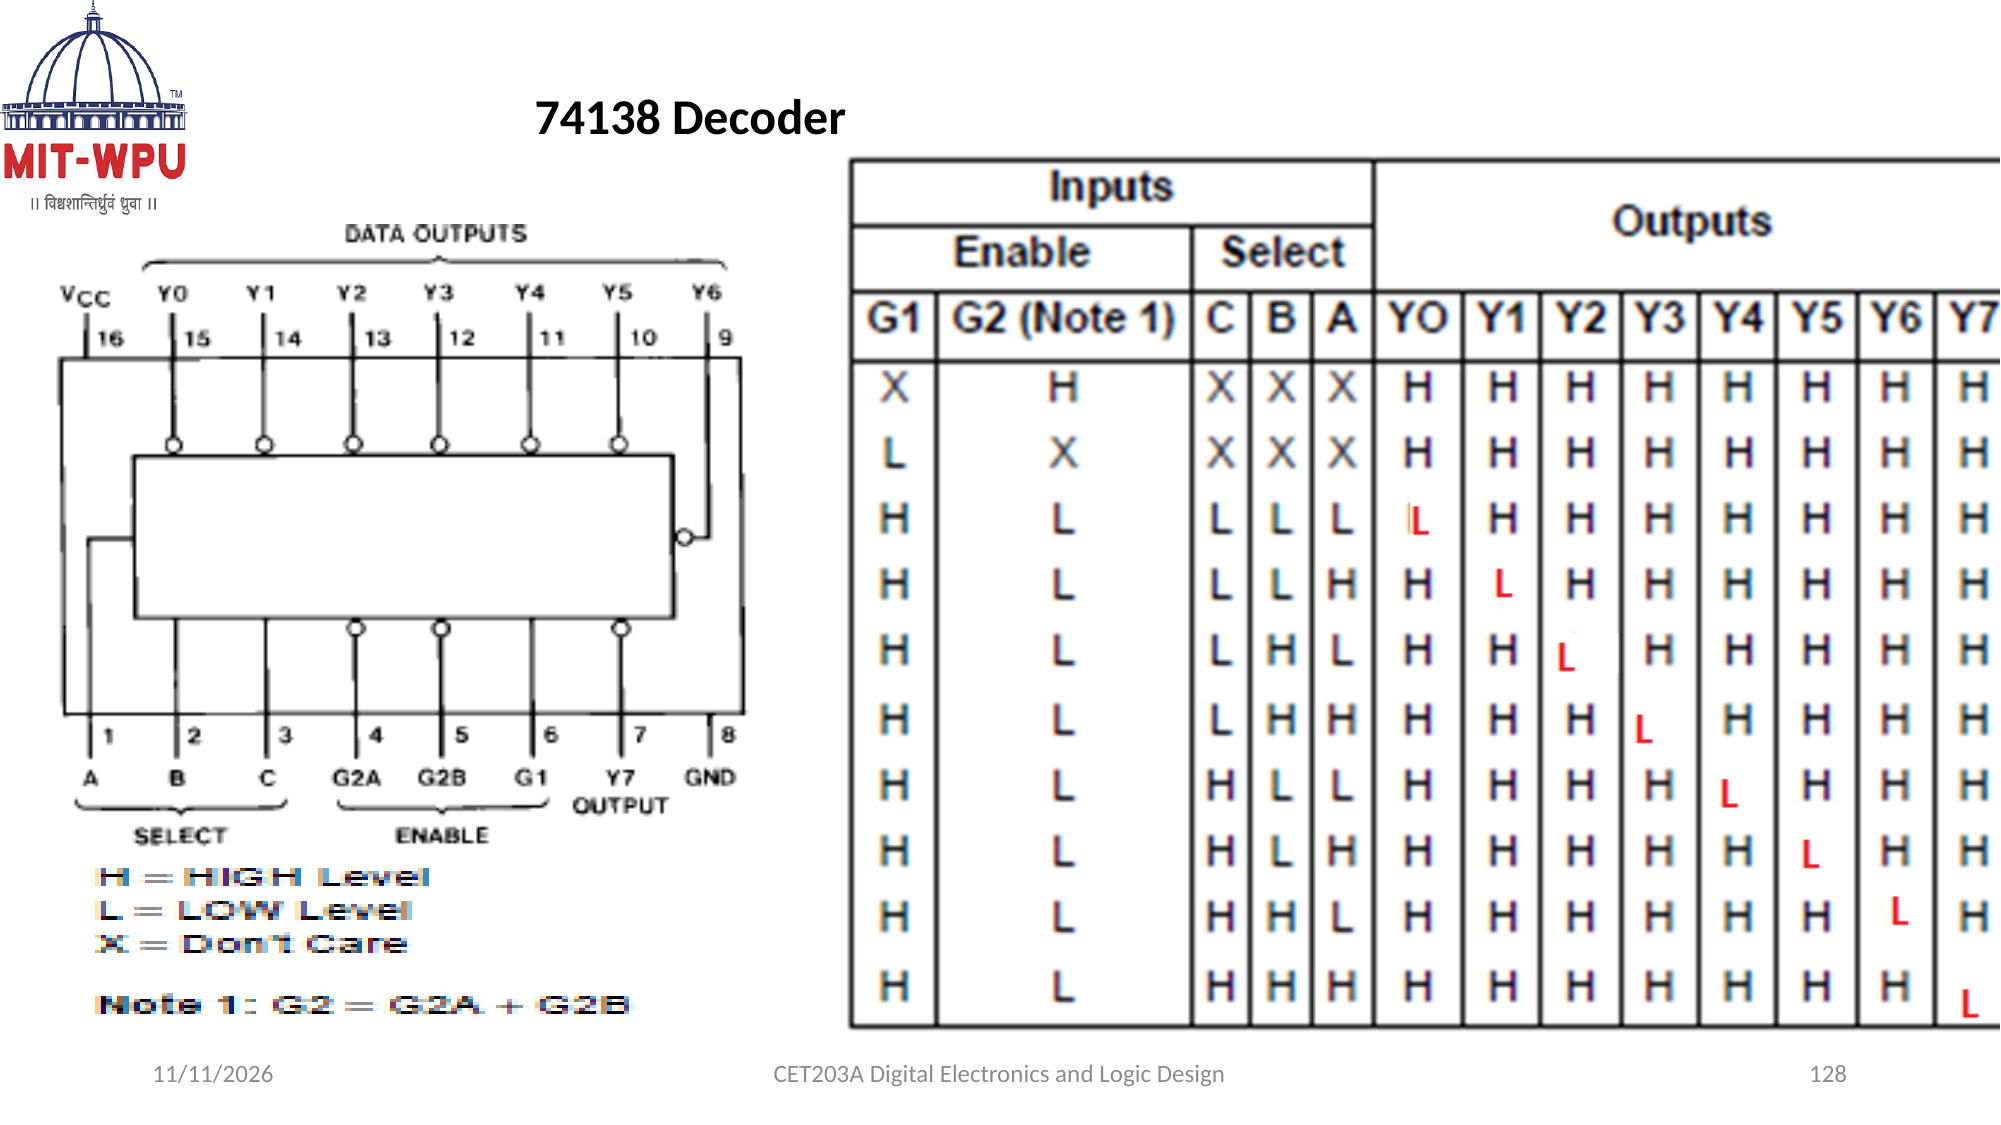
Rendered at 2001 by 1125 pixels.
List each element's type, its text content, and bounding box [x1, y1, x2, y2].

picture [842, 145, 2000, 1039]
picture [79, 859, 663, 1037]
picture [0, 224, 813, 855]
slide_number 128 [1412, 1042, 1863, 1103]
footer CET203A Digital Electronics and Logic Design [662, 1042, 1338, 1103]
text_box 74138 Decoder [519, 76, 1696, 152]
picture [0, 0, 209, 216]
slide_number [137, 1042, 588, 1103]
